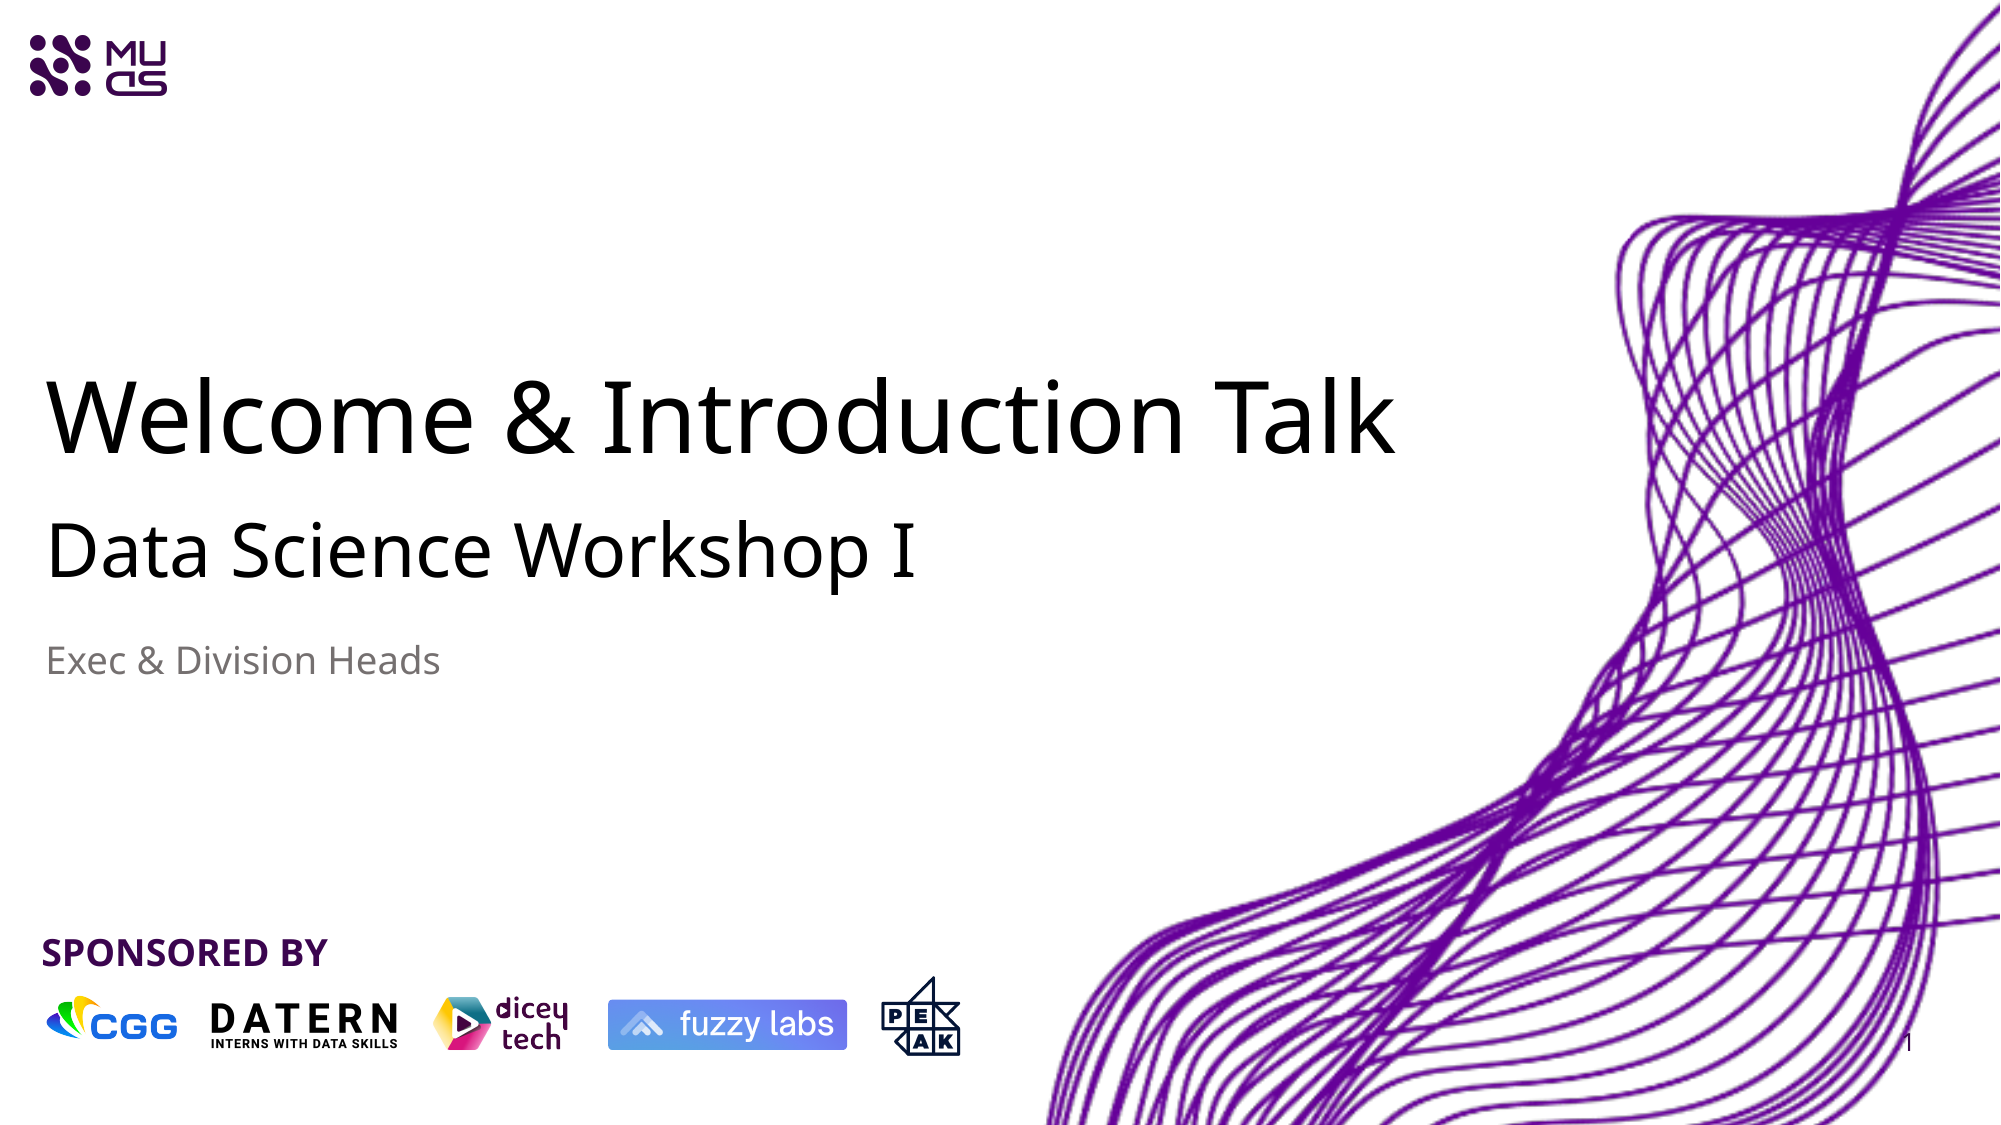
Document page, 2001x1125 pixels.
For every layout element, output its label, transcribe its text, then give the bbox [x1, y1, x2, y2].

picture [608, 999, 848, 1050]
slide_number 1 [1862, 1013, 1931, 1074]
picture [20, 970, 406, 1065]
picture [30, 35, 167, 96]
picture [851, 0, 2001, 1125]
list Data Science Workshop I [30, 505, 1490, 603]
picture [432, 996, 568, 1051]
list Exec & Division Heads [30, 633, 904, 690]
title Welcome & Introduction Talk [30, 217, 1562, 481]
